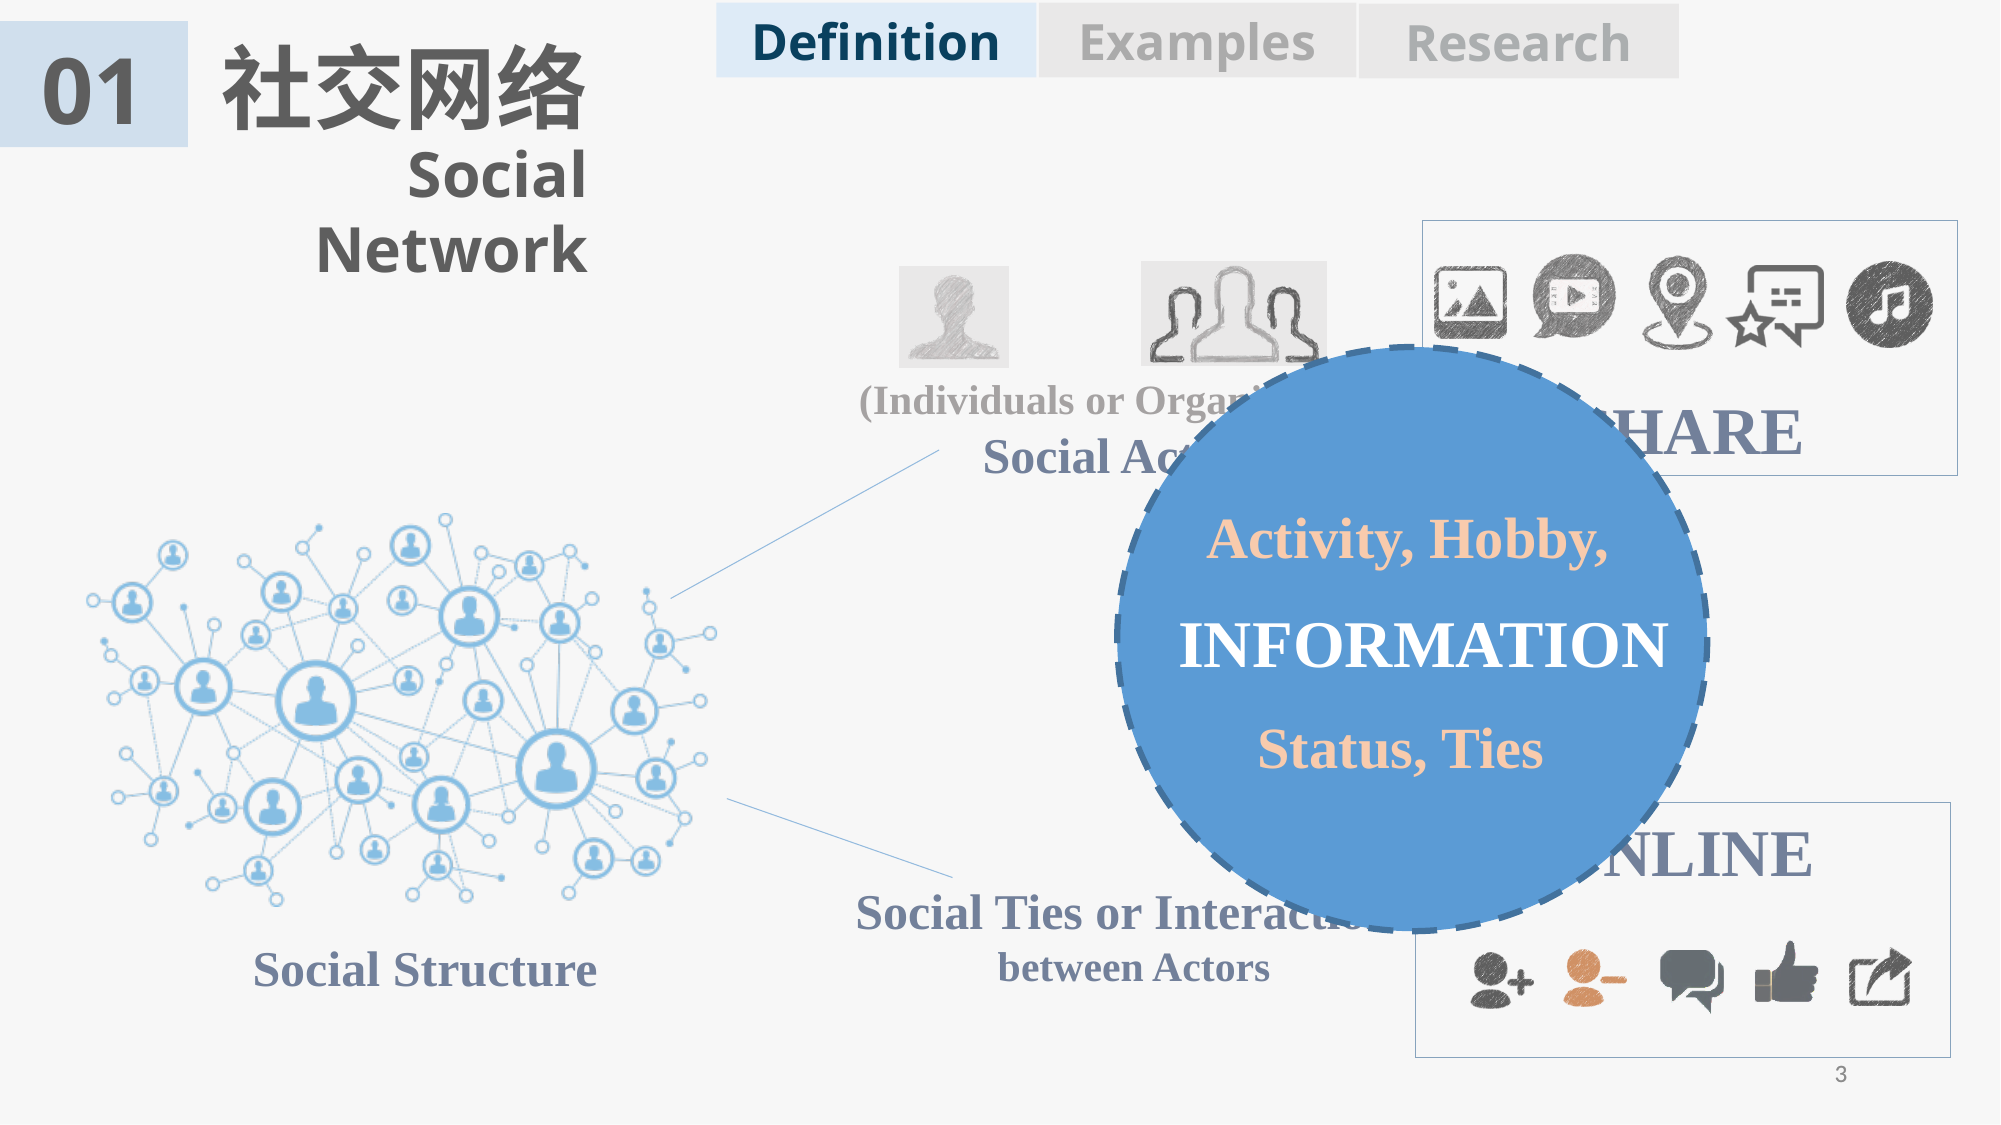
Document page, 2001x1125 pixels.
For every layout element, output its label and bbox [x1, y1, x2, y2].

text_box [0, 0, 2000, 1125]
